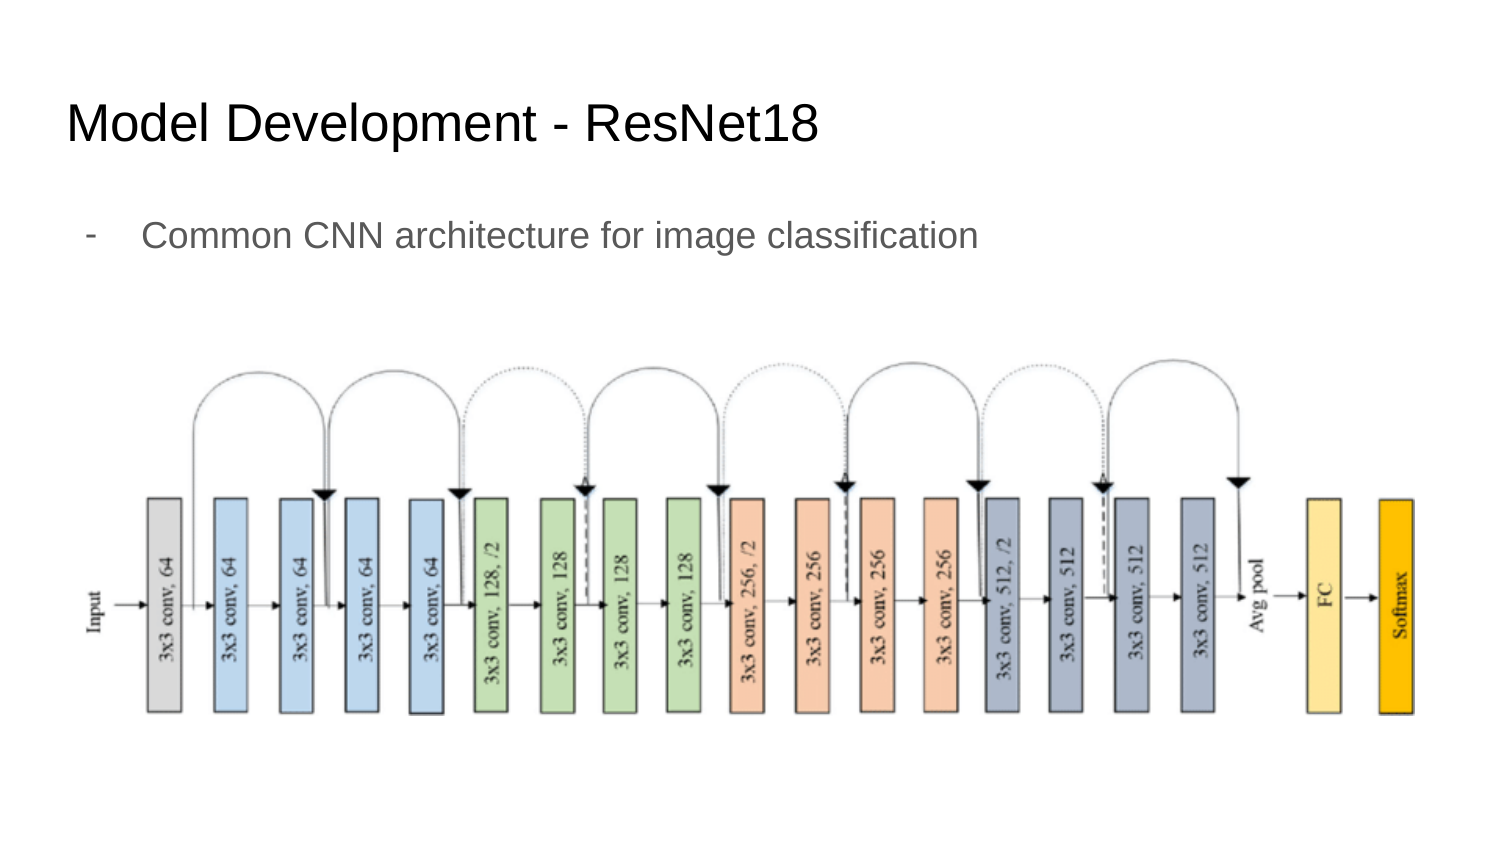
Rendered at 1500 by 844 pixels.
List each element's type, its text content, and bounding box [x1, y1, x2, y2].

list Common CNN architecture for image classification [51, 189, 1449, 750]
title Model Development - ResNet18 [51, 72, 1449, 167]
picture [85, 357, 1415, 716]
